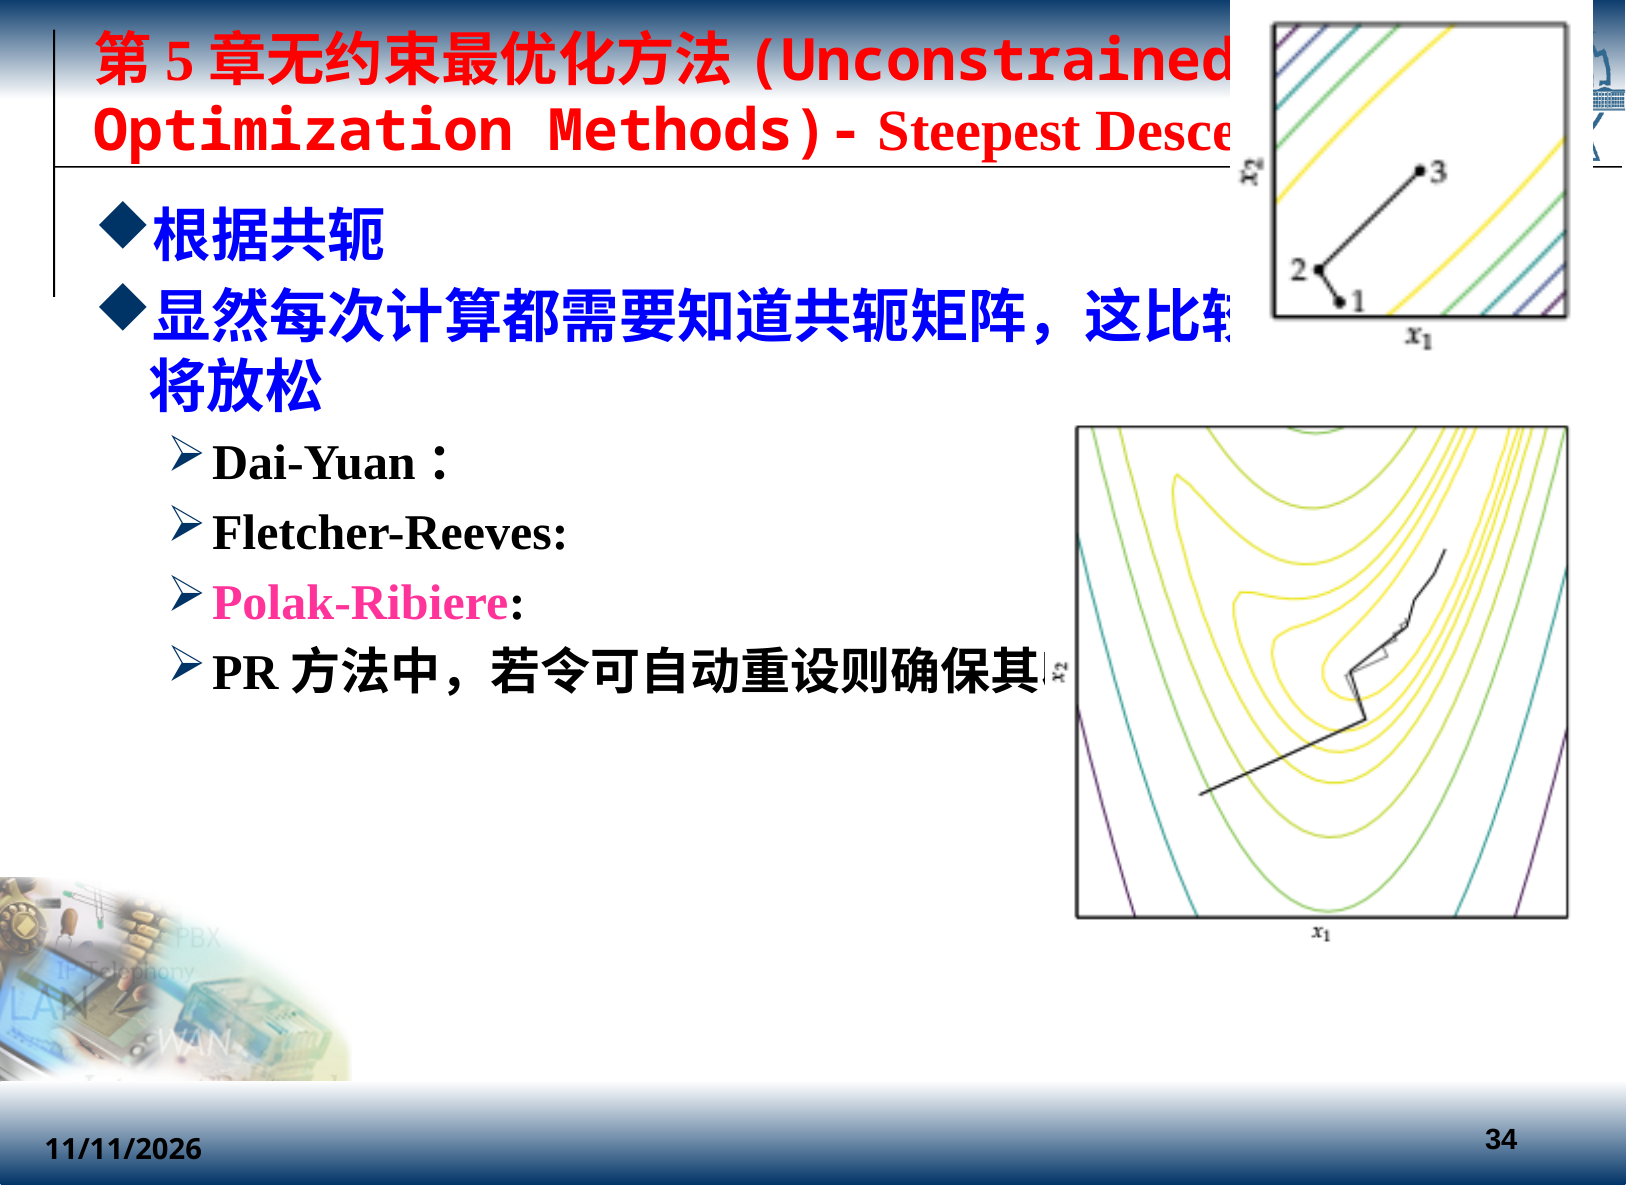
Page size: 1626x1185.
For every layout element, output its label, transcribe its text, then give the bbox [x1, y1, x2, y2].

picture [1230, 0, 1626, 354]
title 第5章无约束最优化方法(Unconstrained Optimization Methods)- Steepest Descent 方法 [78, 29, 1225, 155]
picture [1045, 414, 1589, 950]
picture [0, 877, 352, 1120]
